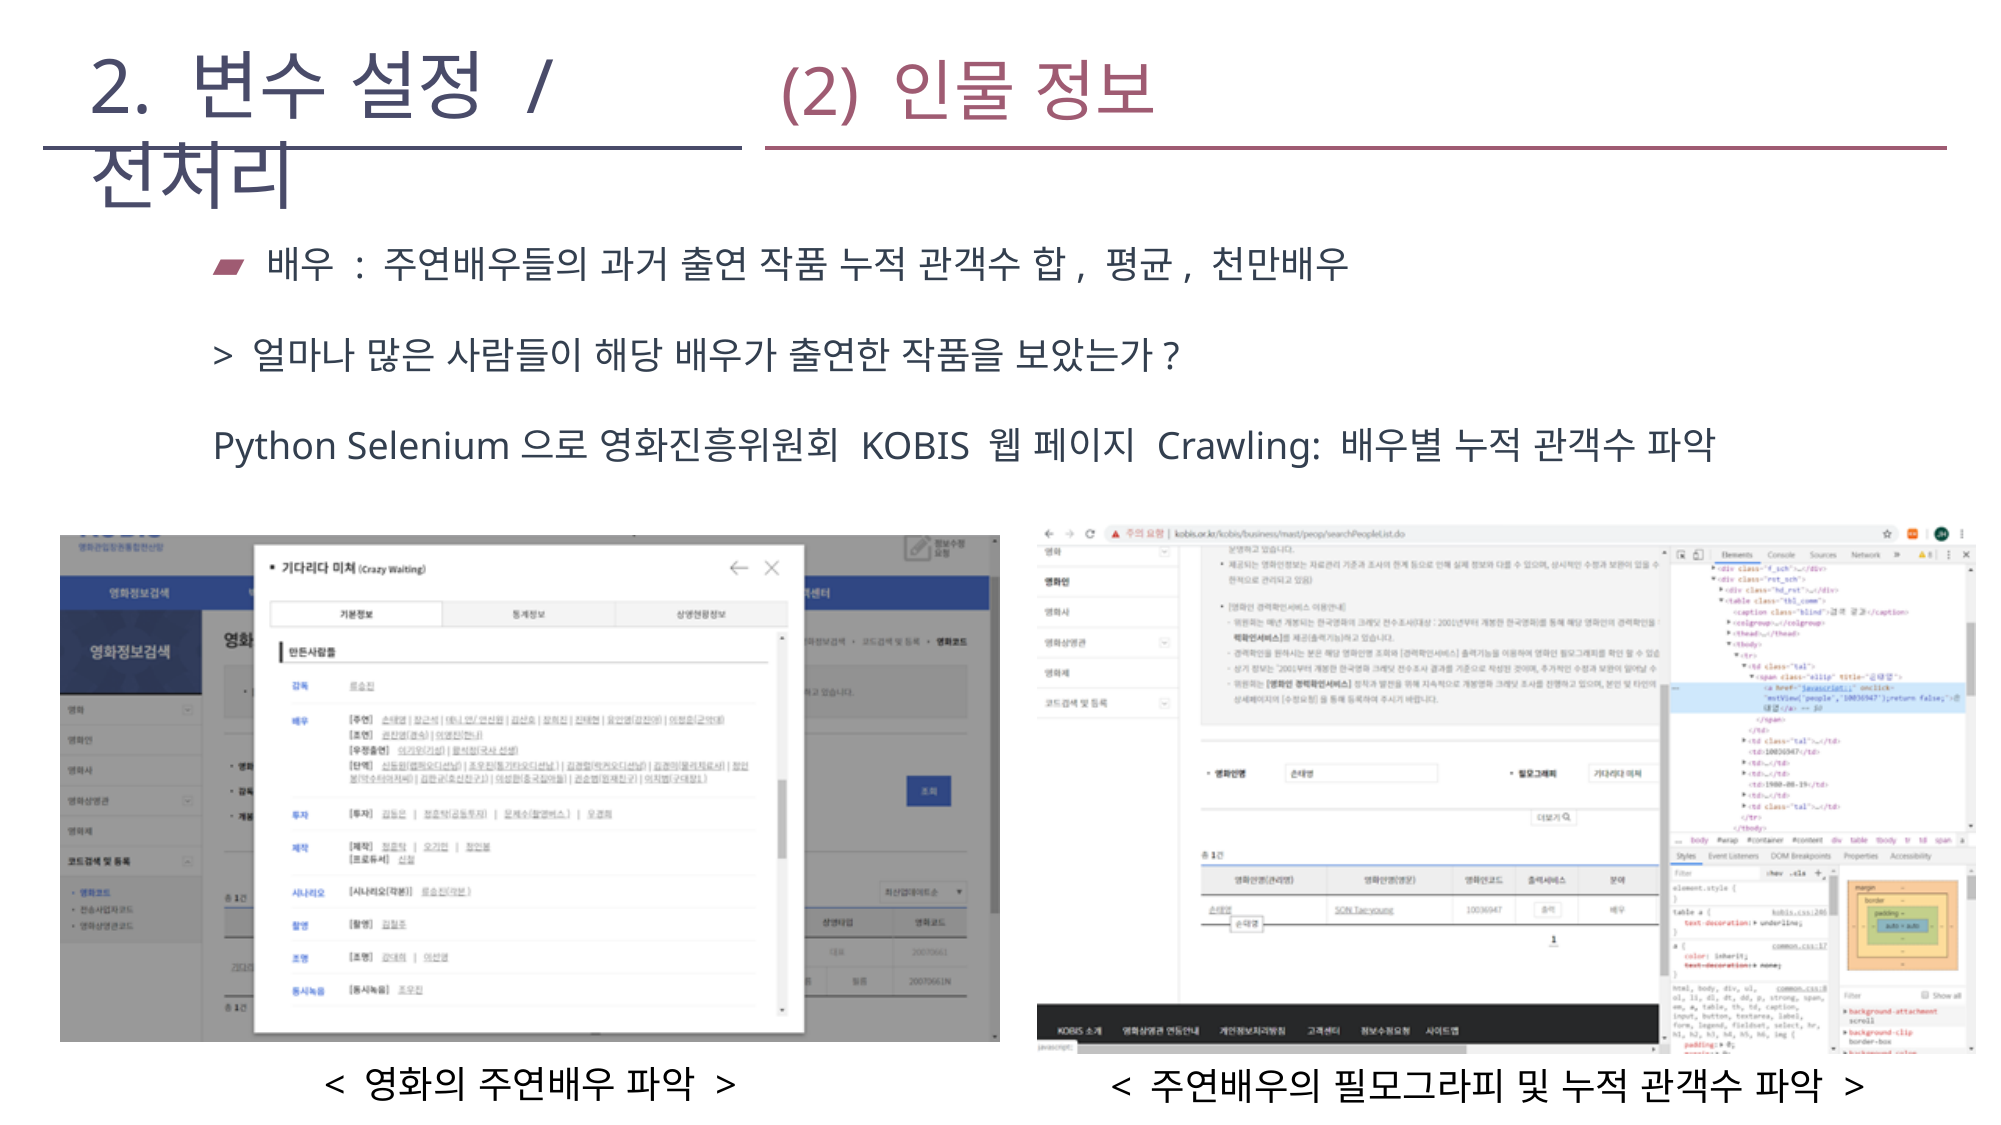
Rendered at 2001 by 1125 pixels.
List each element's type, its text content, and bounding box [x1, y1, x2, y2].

text_box < 영화의 주연배우 파악 > [60, 1053, 1000, 1114]
text_box (2) 인물 정보 [766, 41, 1734, 136]
text_box 2. 변수 설정 / 전처리 [74, 31, 797, 226]
text_box < 주연배우의 필모그라피 및 누적 관객수 파악 > [999, 1055, 1976, 1115]
picture [1036, 523, 1977, 1054]
text_box ▰ 배우 : 주연배우들의 과거 출연 작품 누적 관객수 합, 평균, 천만배우 > 얼마나 많은 사람들이 해당 배우가 출연한 작품을 보았는가? Python Selenium으로 영화진흥위원회 KOBIS 웹 페이지 Crawling: 배우별 누적 관객수 파악 [158, 229, 2000, 475]
picture [60, 535, 1000, 1042]
